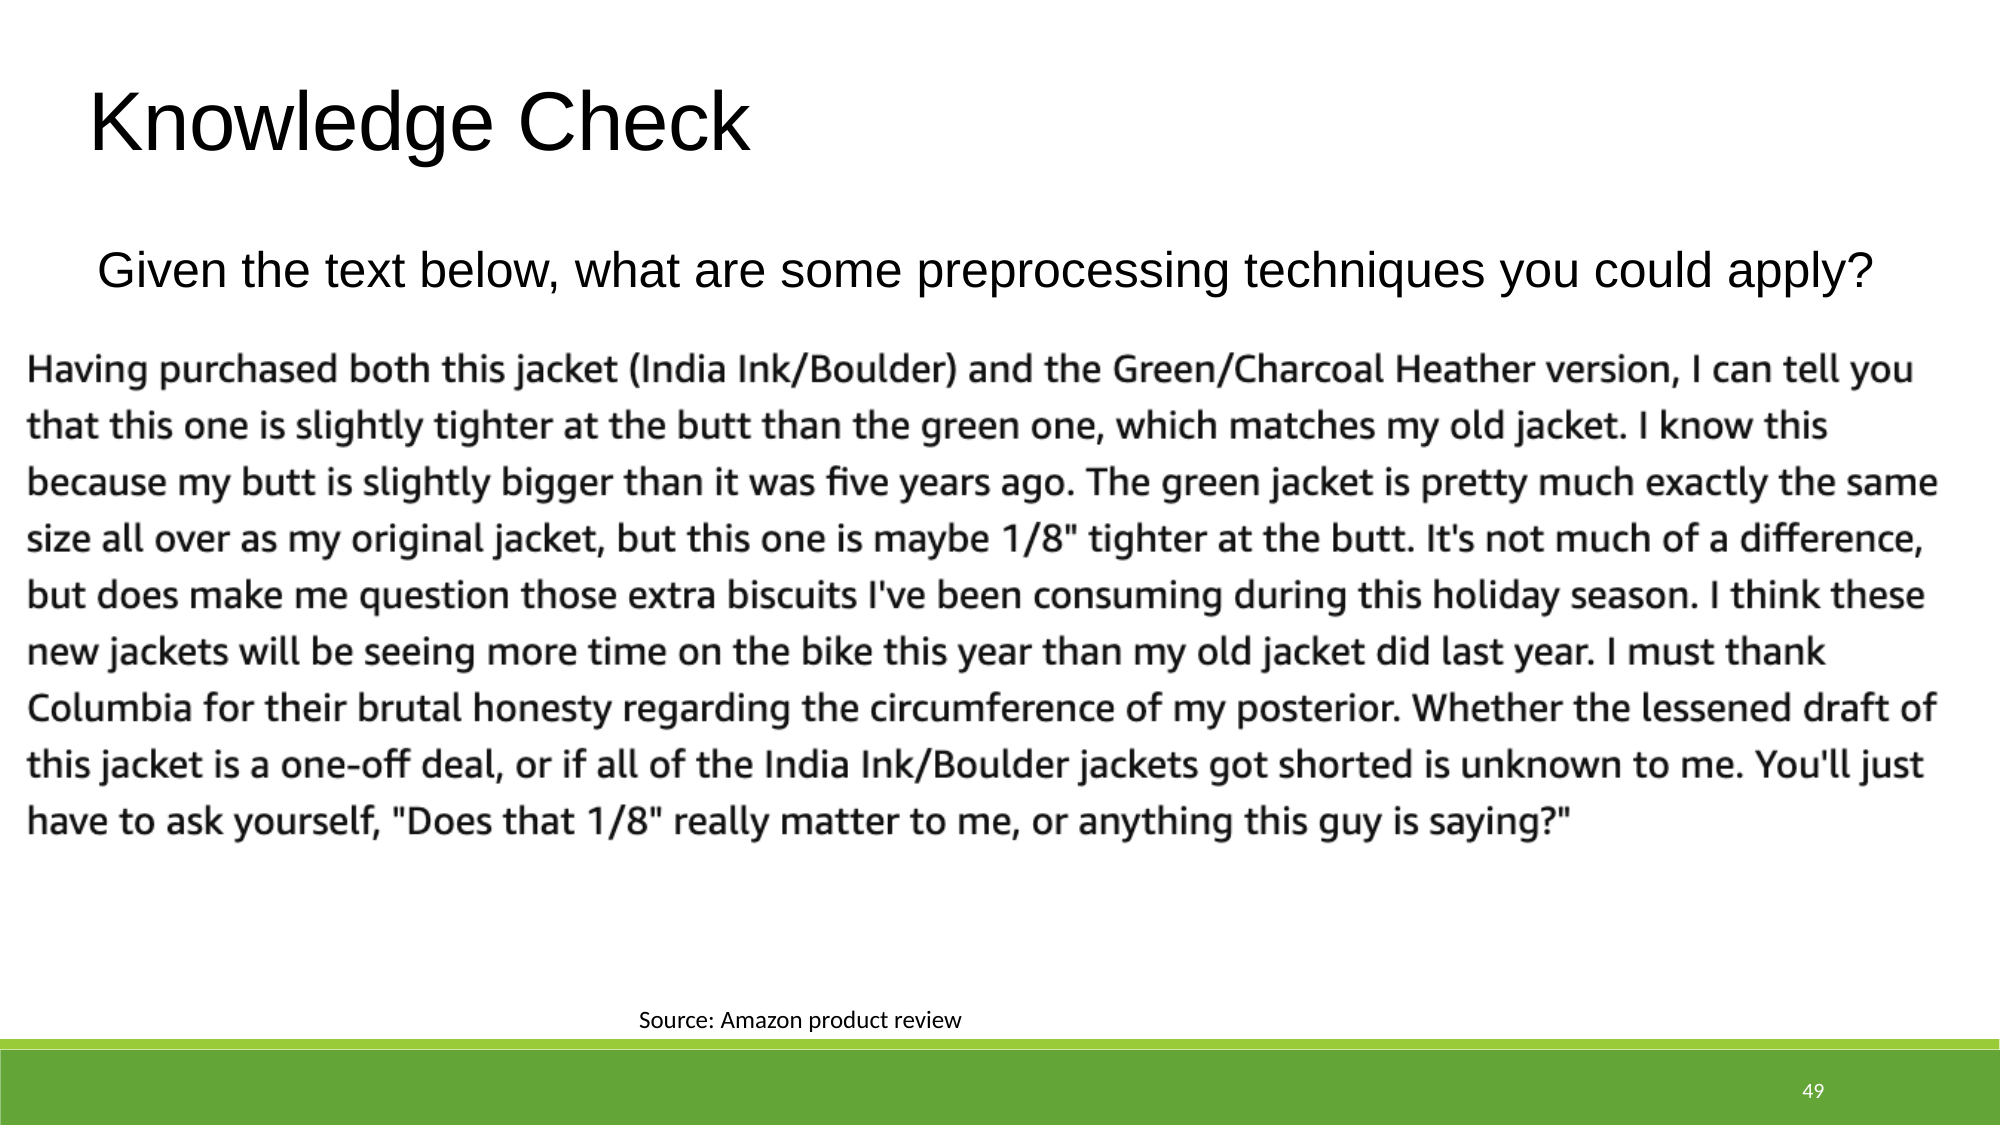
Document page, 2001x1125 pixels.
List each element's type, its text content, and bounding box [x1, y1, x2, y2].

picture [0, 307, 1981, 879]
text_box Given the text below, what are some preprocessing techniques you could apply? [87, 227, 1933, 303]
text_box Source: Amazon product review [624, 996, 978, 1042]
slide_number 49 [1624, 1059, 1840, 1120]
text_box Knowledge Check [87, 67, 1933, 168]
